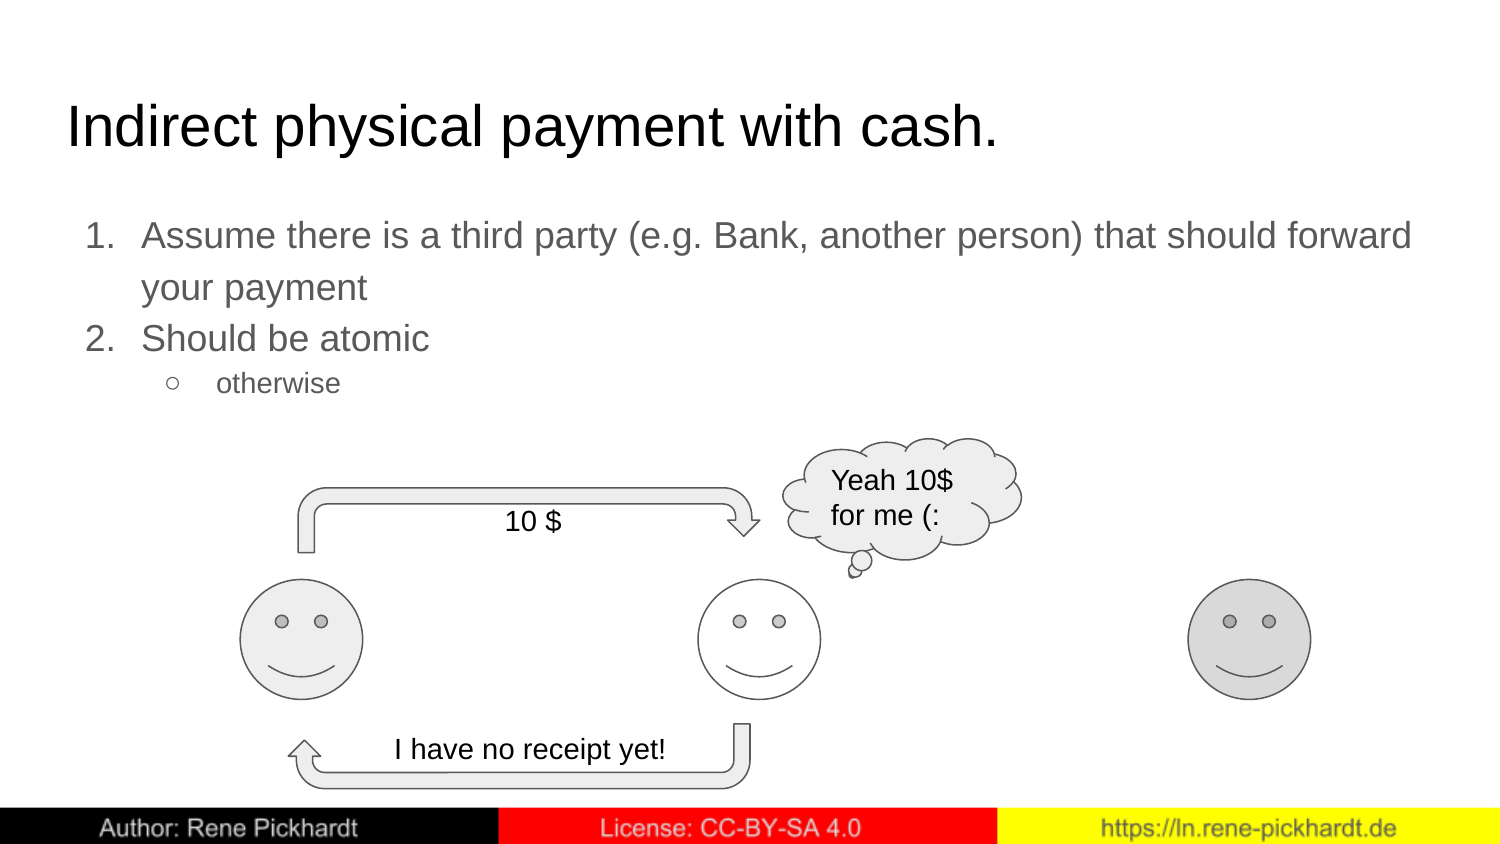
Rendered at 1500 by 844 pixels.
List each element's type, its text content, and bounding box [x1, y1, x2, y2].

picture [0, 0, 1500, 844]
text_box Ek C [314, 615, 328, 627]
text_box [698, 579, 821, 700]
text_box [772, 615, 786, 627]
text_box [1262, 615, 1276, 627]
list Assume there is a third party (e.g. Bank, another person) that should forward your payment Should be atomic otherwise [51, 189, 1449, 419]
text_box I have no receipt yet! [379, 715, 692, 760]
text_box [288, 723, 751, 789]
text_box 10 $ [298, 487, 760, 553]
text_box Ek C [275, 615, 287, 627]
text_box [1188, 579, 1311, 700]
text_box [1223, 615, 1235, 627]
title Indirect physical payment with cash. [51, 72, 1449, 167]
text_box Yeah 10$ for me (: [782, 438, 1022, 579]
text_box [240, 579, 363, 700]
text_box [733, 615, 745, 627]
